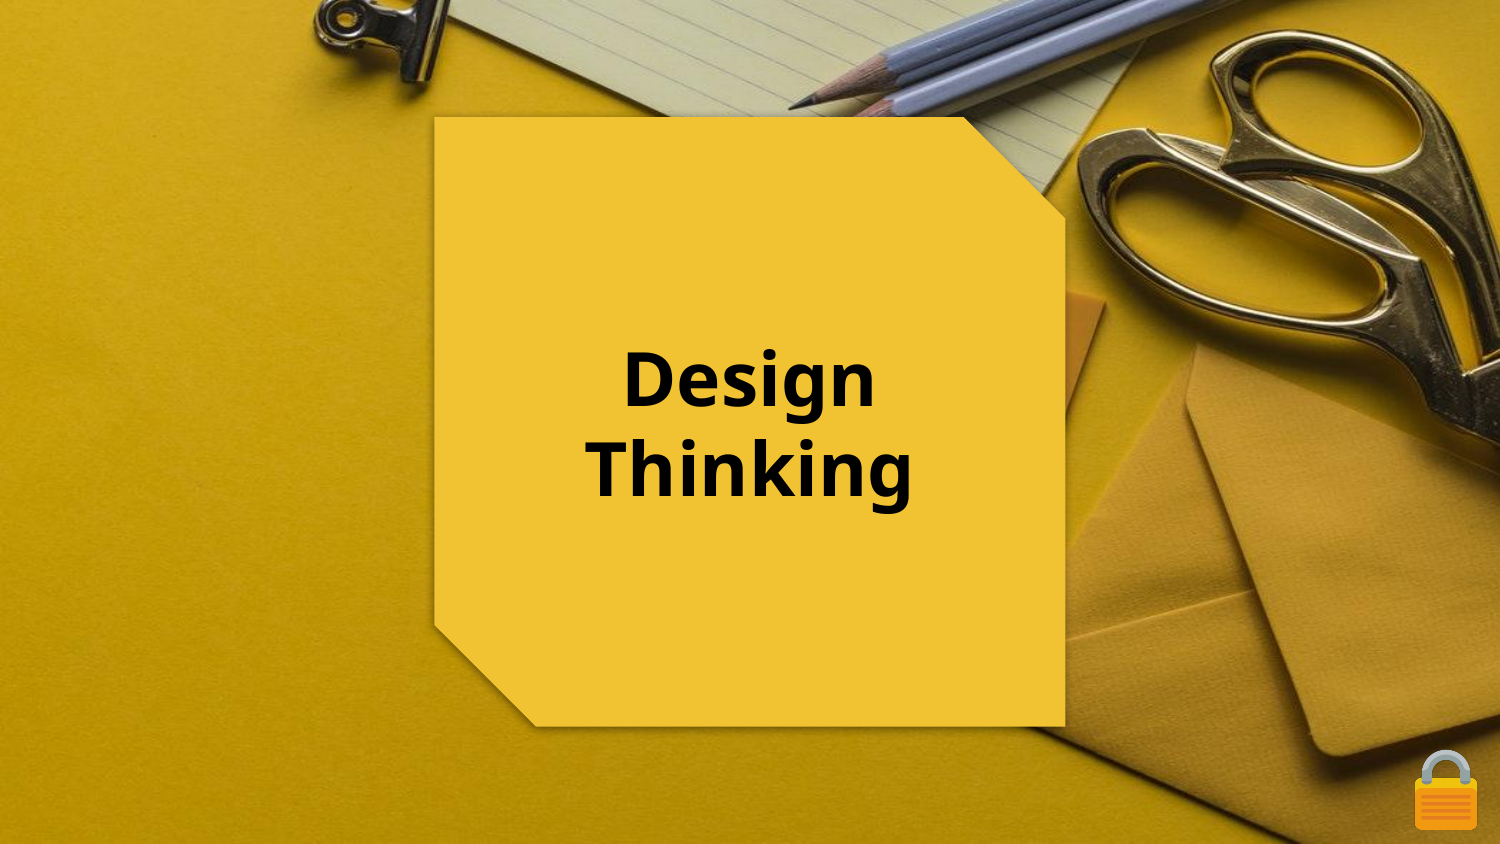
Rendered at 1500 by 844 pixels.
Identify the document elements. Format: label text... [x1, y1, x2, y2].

picture [0, 0, 1500, 844]
text_box Design Thinking [434, 117, 1066, 727]
